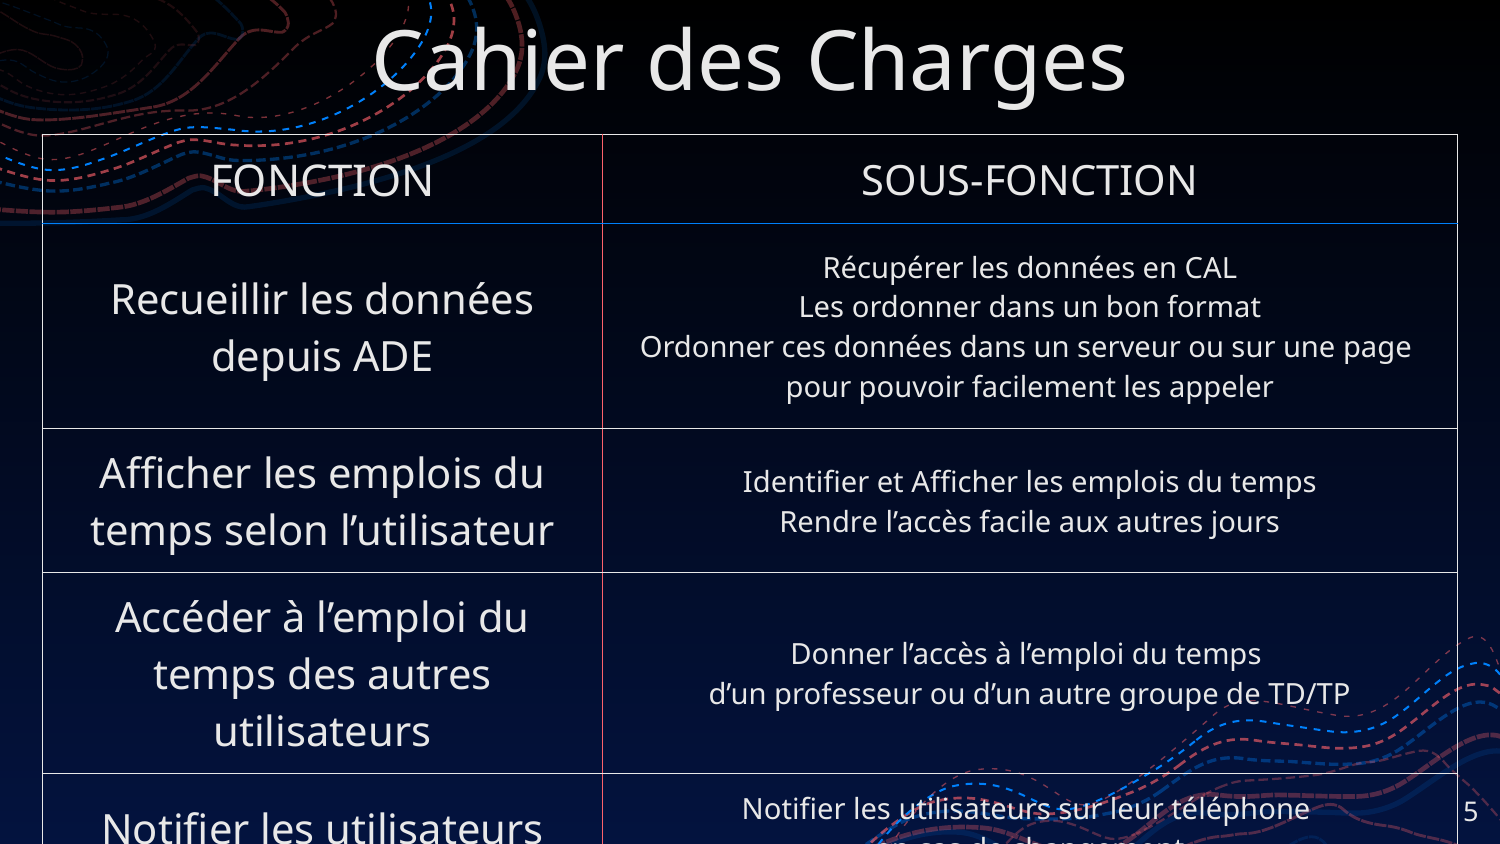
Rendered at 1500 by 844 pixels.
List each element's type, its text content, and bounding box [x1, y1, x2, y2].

title Cahier des Charges [214, 0, 1286, 122]
table_cell Notifier les utilisateurs [43, 774, 602, 844]
table_header SOUS-FONCTION [603, 135, 1457, 223]
table_cell Identifier et Afficher les emplois du temps Rendre l’accès facile aux autres jours [603, 429, 1457, 572]
table_cell Notifier les utilisateurs sur leur téléphone en cas de changement [603, 774, 1457, 844]
table_cell Afficher les emplois du temps selon l’utilisateur [43, 429, 602, 572]
table_cell Recueillir les données depuis ADE [43, 224, 602, 428]
table_header FONCTION [43, 135, 602, 223]
slide_number ‹#› [1458, 779, 1494, 844]
table_cell Accéder à l’emploi du temps des autres utilisateurs [43, 573, 602, 773]
table_cell Donner l’accès à l’emploi du temps d’un professeur ou d’un autre groupe de TD/TP [603, 573, 1457, 773]
table_cell Récupérer les données en CAL Les ordonner dans un bon format Ordonner ces données dans un serveur ou sur une page pour pouvoir facilement les appeler [603, 224, 1457, 428]
